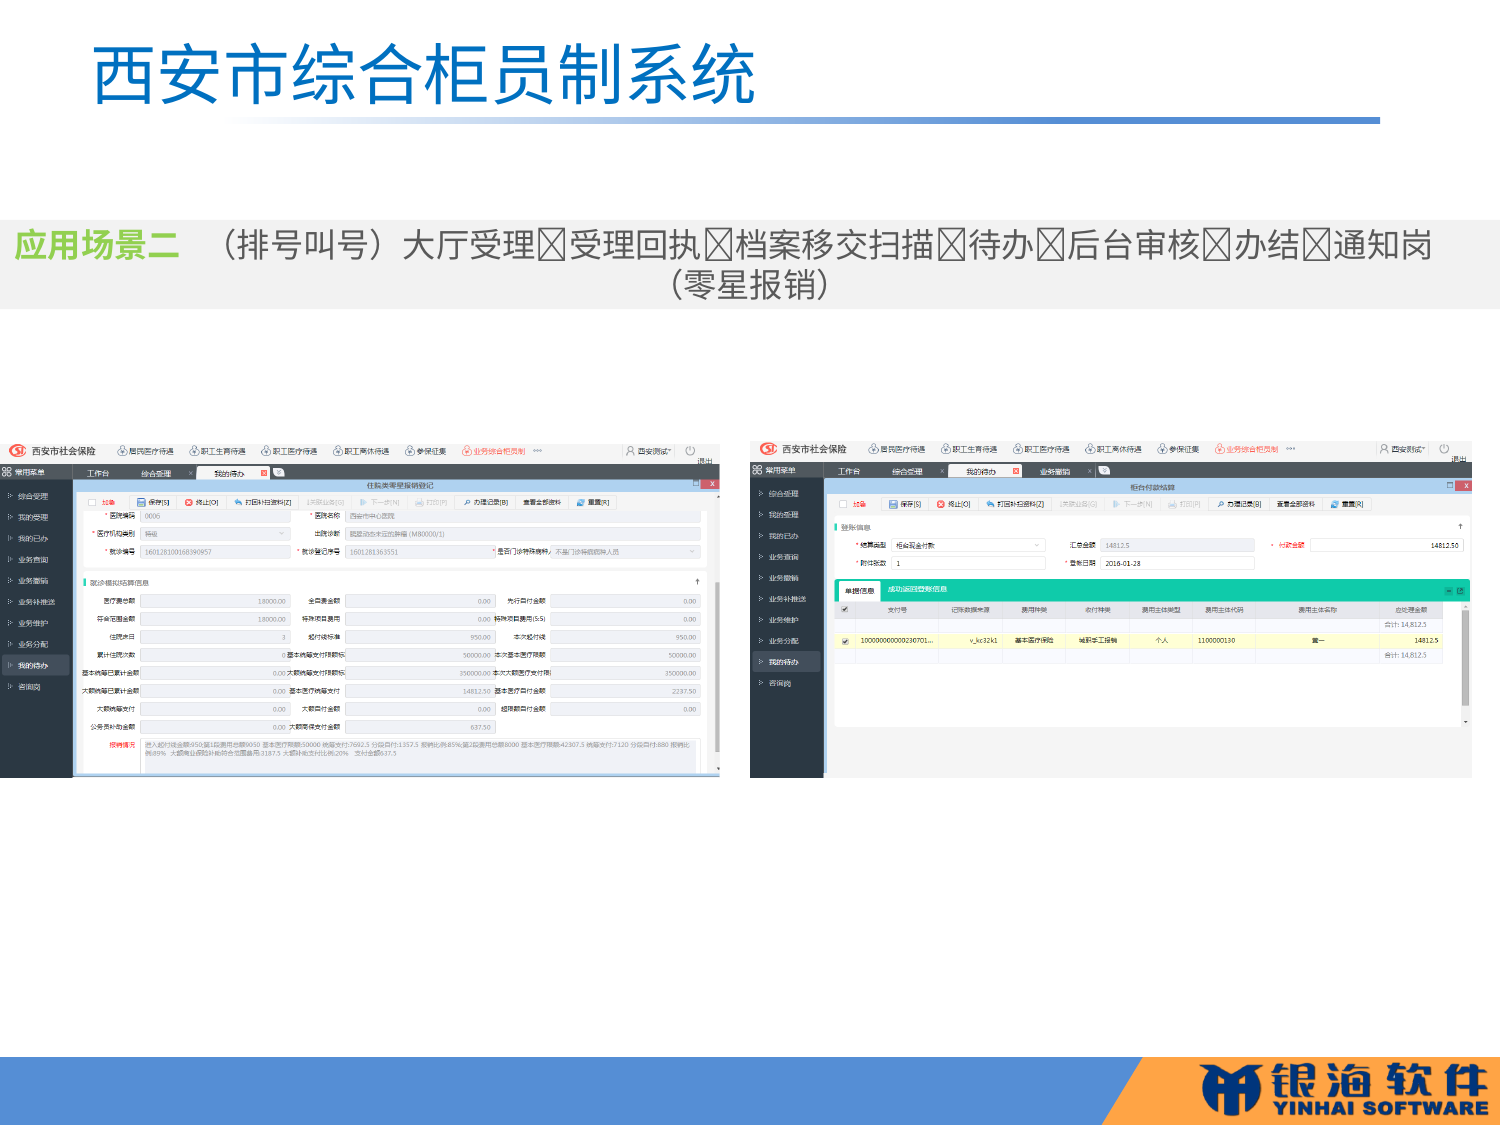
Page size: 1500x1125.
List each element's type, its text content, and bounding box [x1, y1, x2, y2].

picture [59, 231, 131, 303]
picture [1187, 1058, 1500, 1121]
picture [0, 444, 720, 778]
picture [749, 440, 1472, 778]
text_box 应用场景二 （排号叫号）大厅受理受理回执档案移交扫描待办后台审核办结通知岗 （零星报销） [0, 218, 1500, 311]
title 西安市综合柜员制系统 [75, 19, 1426, 127]
